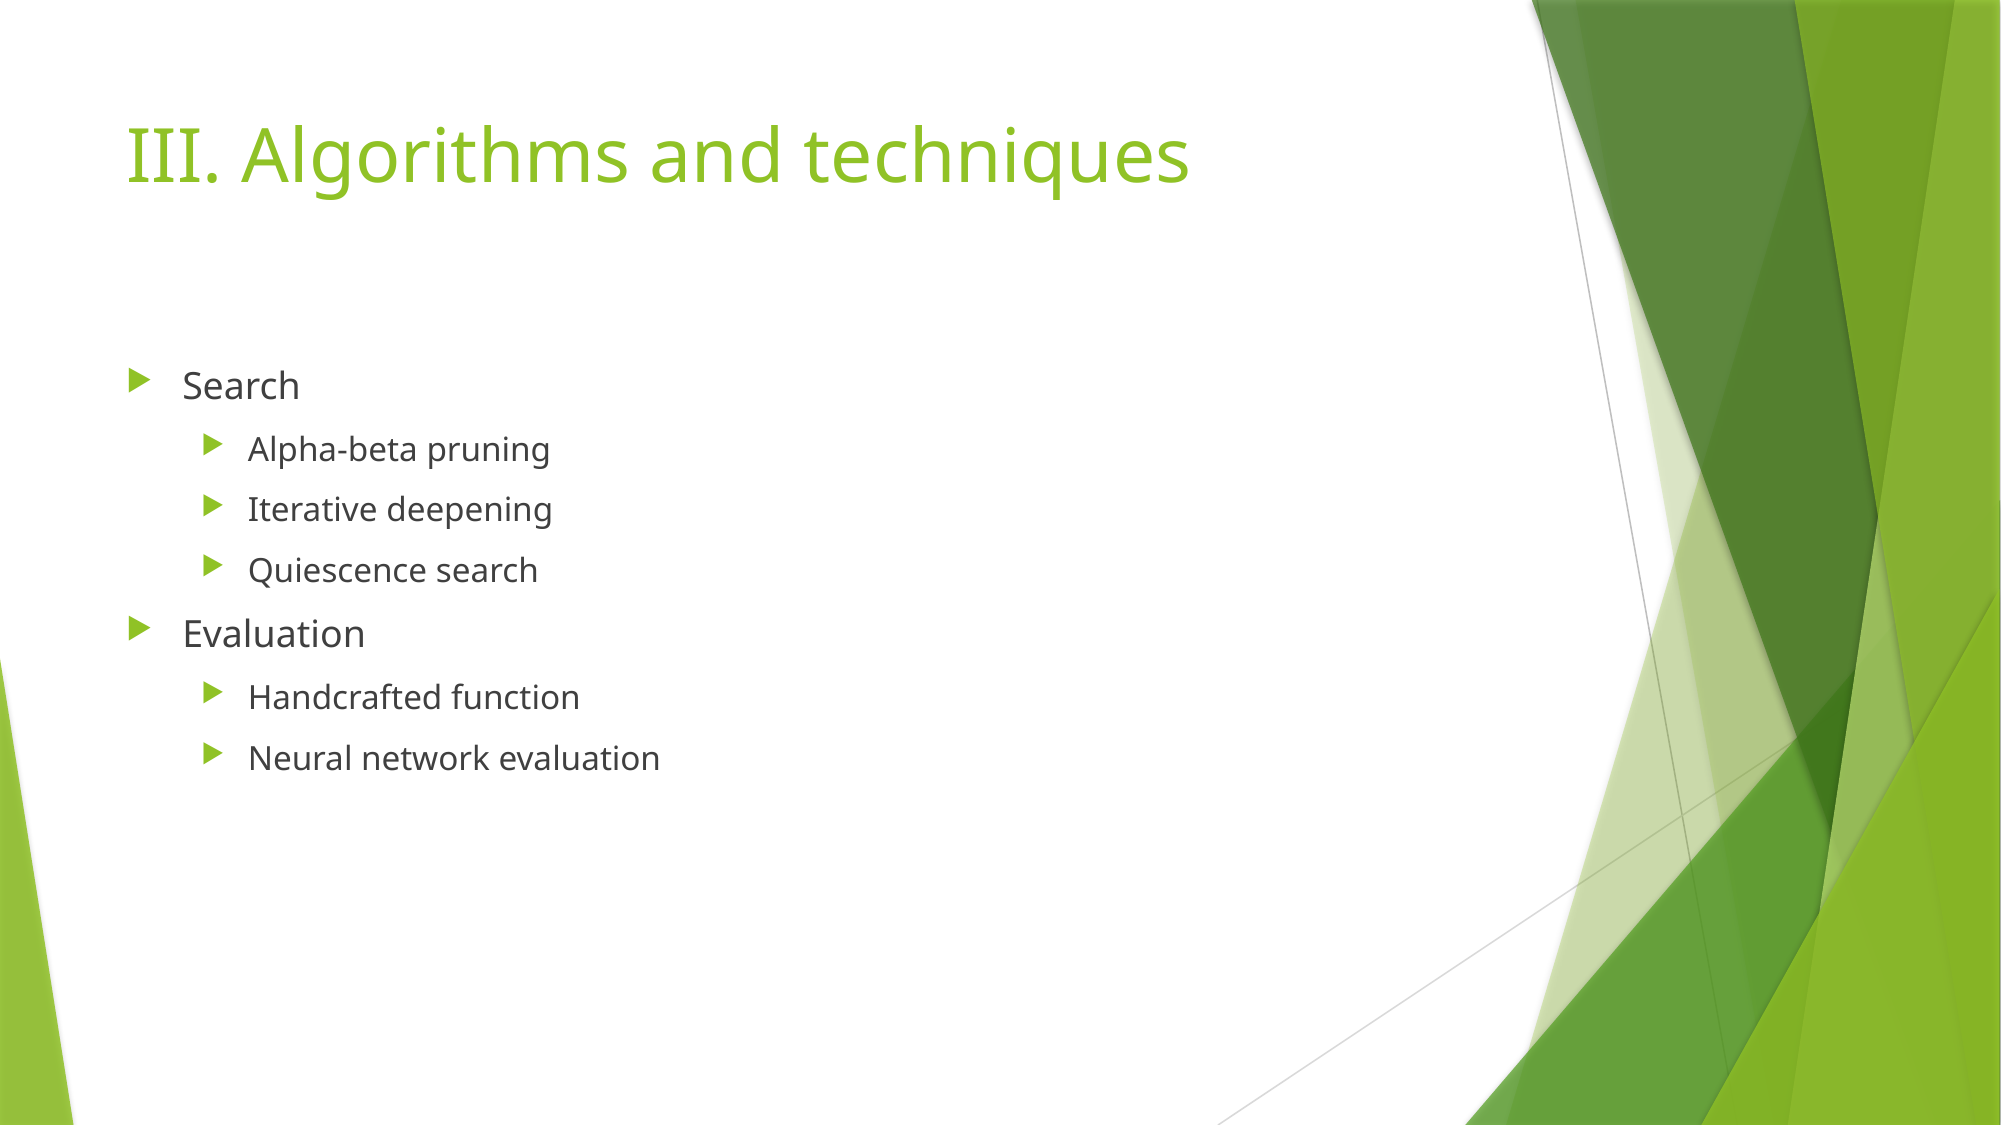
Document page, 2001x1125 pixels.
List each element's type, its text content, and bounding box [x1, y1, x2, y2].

list Search Alpha-beta pruning Iterative deepening Quiescence search Evaluation Handcrafted function Neural network evaluation [111, 354, 1522, 992]
title III. Algorithms and techniques [111, 99, 1522, 317]
